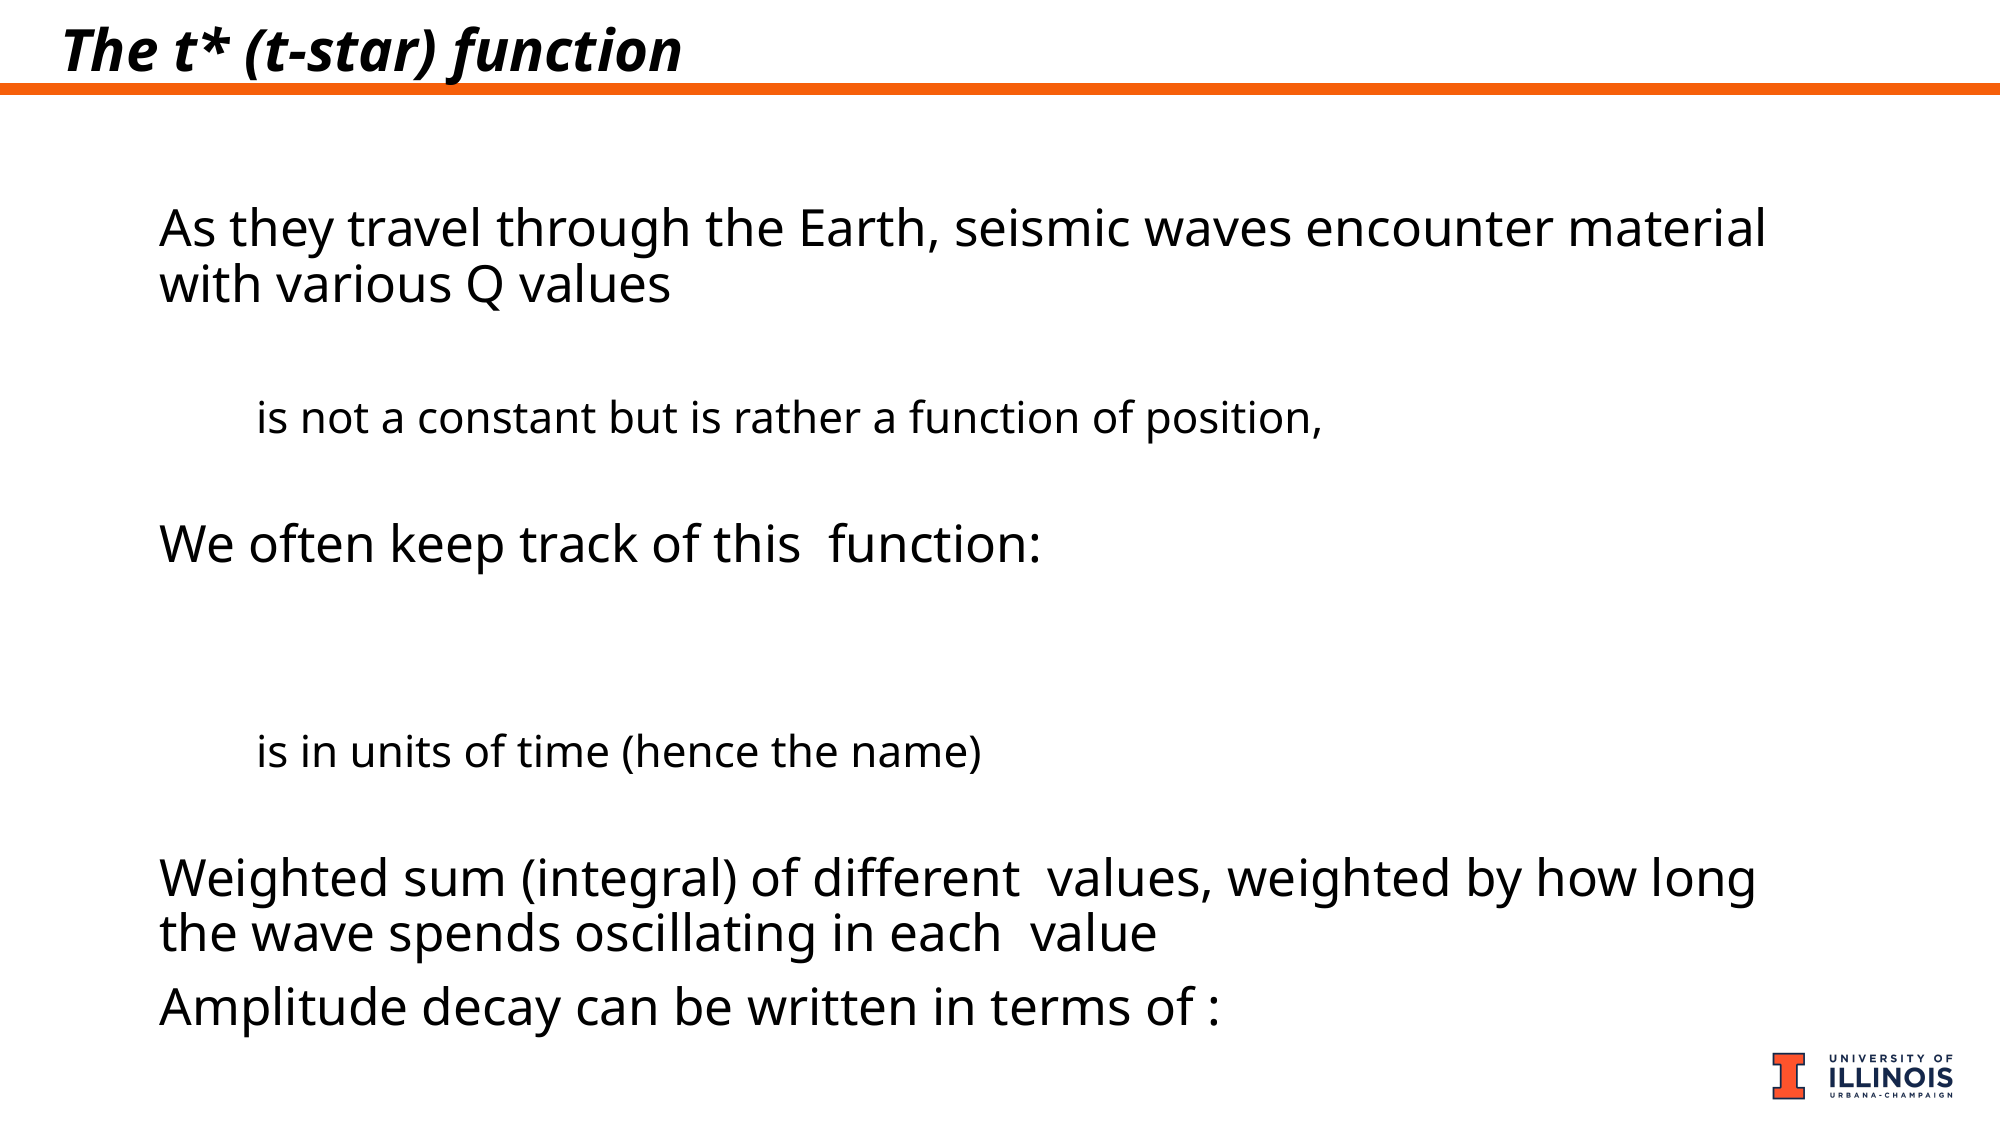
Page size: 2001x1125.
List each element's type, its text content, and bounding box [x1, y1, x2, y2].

title The t* (t-star) function [45, 0, 1771, 112]
picture [1747, 1030, 1978, 1125]
